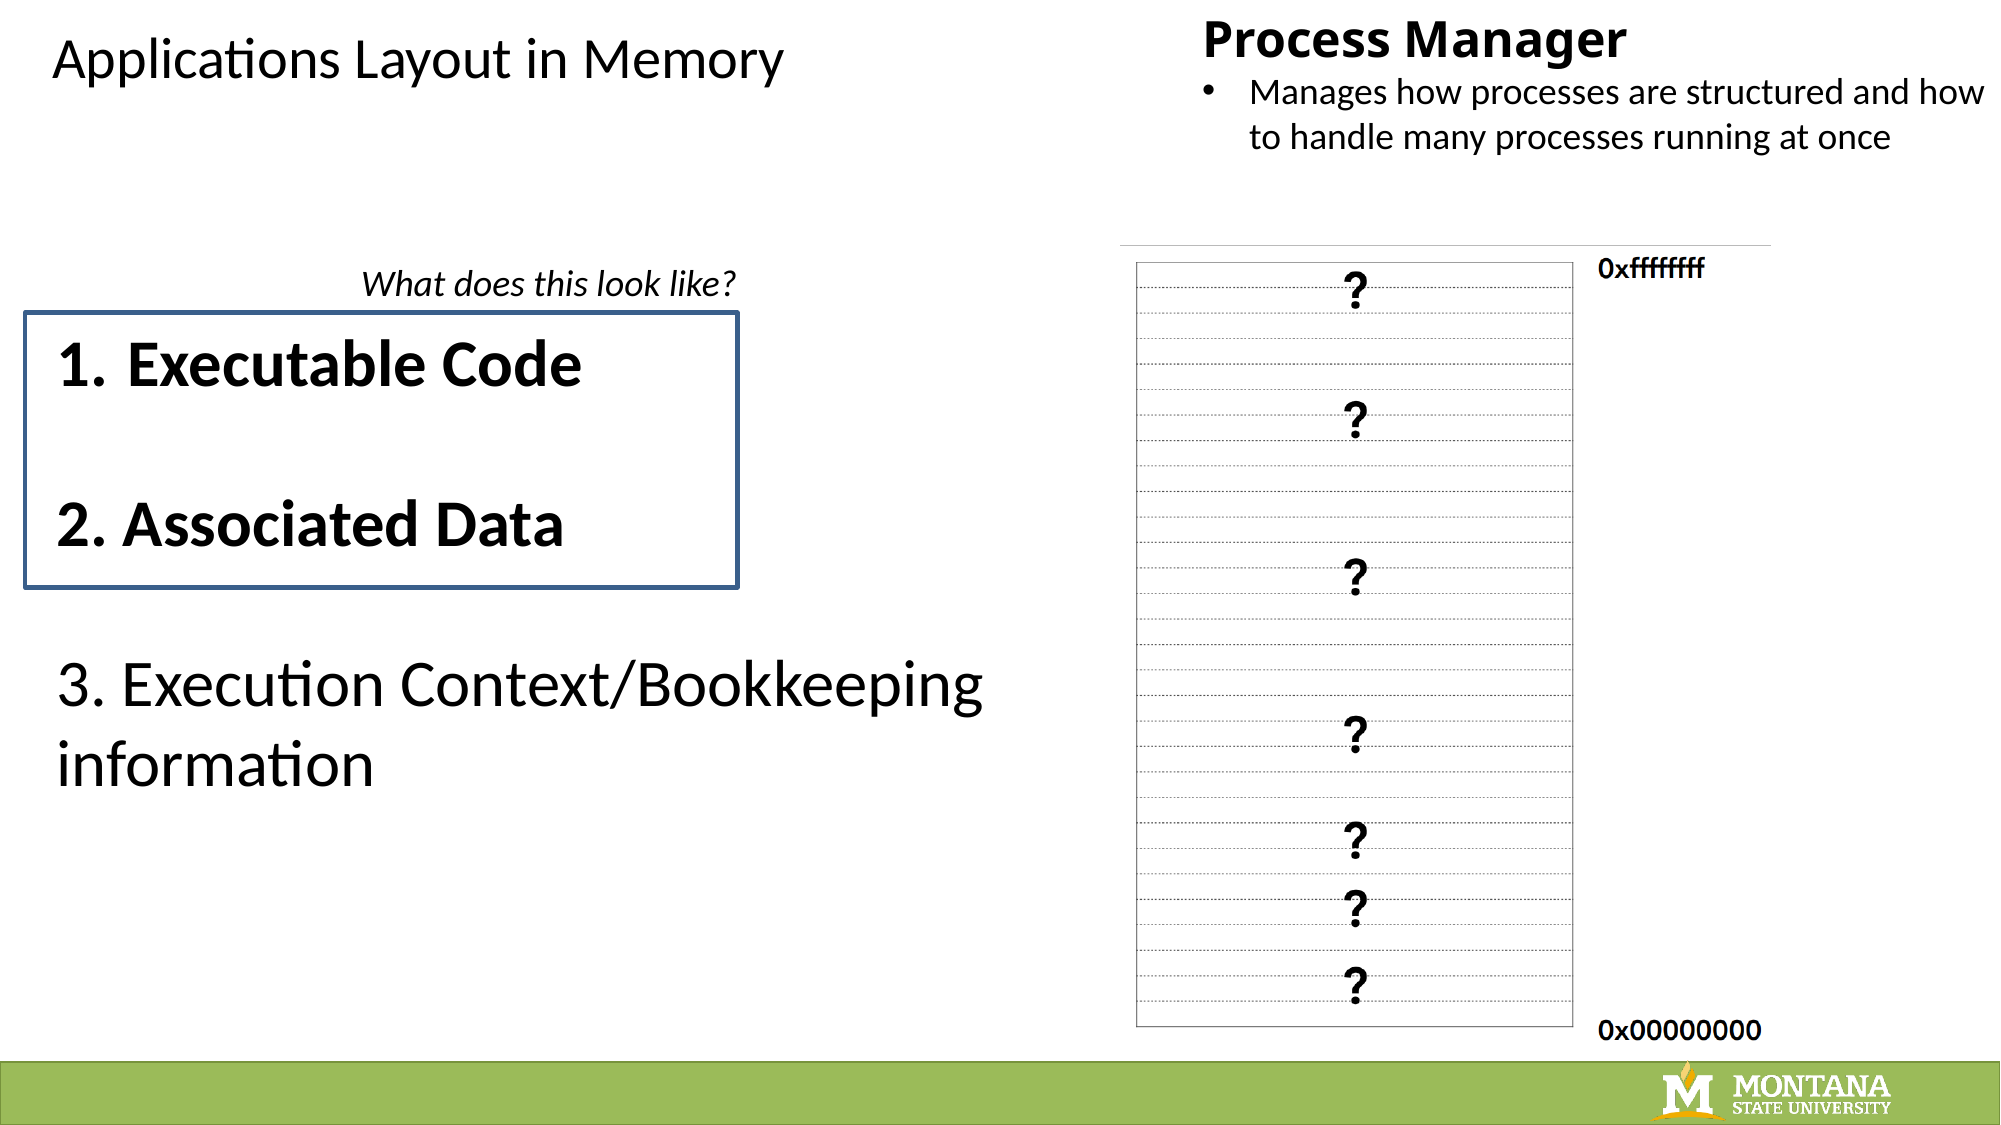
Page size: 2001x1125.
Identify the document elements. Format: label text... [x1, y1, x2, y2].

picture [1120, 244, 1771, 1051]
text_box Process Manager Manages how processes are structured and how to handle many processes running at once [1187, 0, 2000, 165]
text_box Executable Code 2. Associated Data 3. Execution Context/Bookkeeping information [41, 312, 1115, 807]
picture [1649, 1060, 1892, 1122]
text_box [1892, 1060, 2000, 1125]
text_box [23, 310, 740, 590]
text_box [0, 1060, 1646, 1125]
text_box Applications Layout in Memory [37, 12, 1000, 98]
text_box What does this look like? [346, 251, 753, 312]
